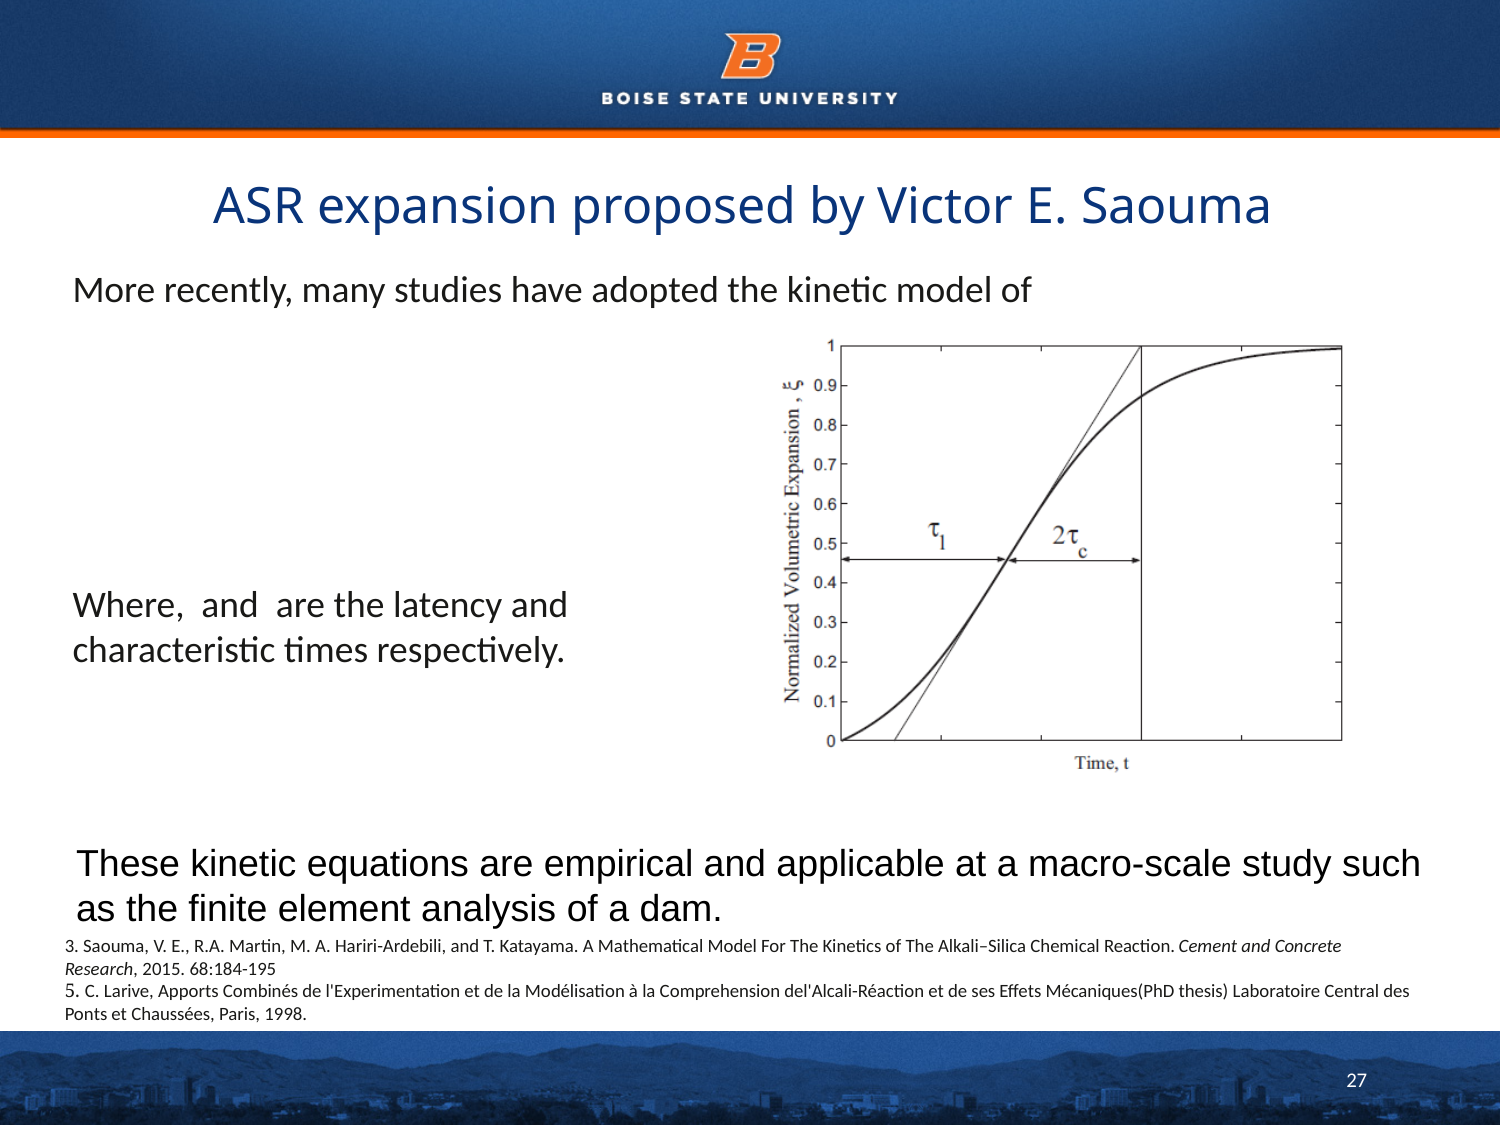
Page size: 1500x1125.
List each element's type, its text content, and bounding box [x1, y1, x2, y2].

text_box These kinetic equations are empirical and applicable at a macro-scale study such as the finite element analysis of a dam. [61, 831, 1481, 937]
picture [0, 0, 1500, 138]
picture [0, 1031, 1500, 1125]
picture [773, 314, 1355, 790]
text_box 3. Saouma, V. E., R.A. Martin, M. A. Hariri-Ardebili, and T. Katayama. A Mathematical Model For The Kinetics of The Alkali–Silica Chemical Reaction. Cement and Concrete Research, 2015. 68:184-195 5. C. Larive, Apports Combinés de l'Experimentation et de la Modélisation à la Comprehension del'Alcali-Réaction et de ses Effets Mécaniques(PhD thesis) Laboratoire Central des Ponts et Chaussées, Paris, 1998. [50, 926, 1425, 1032]
